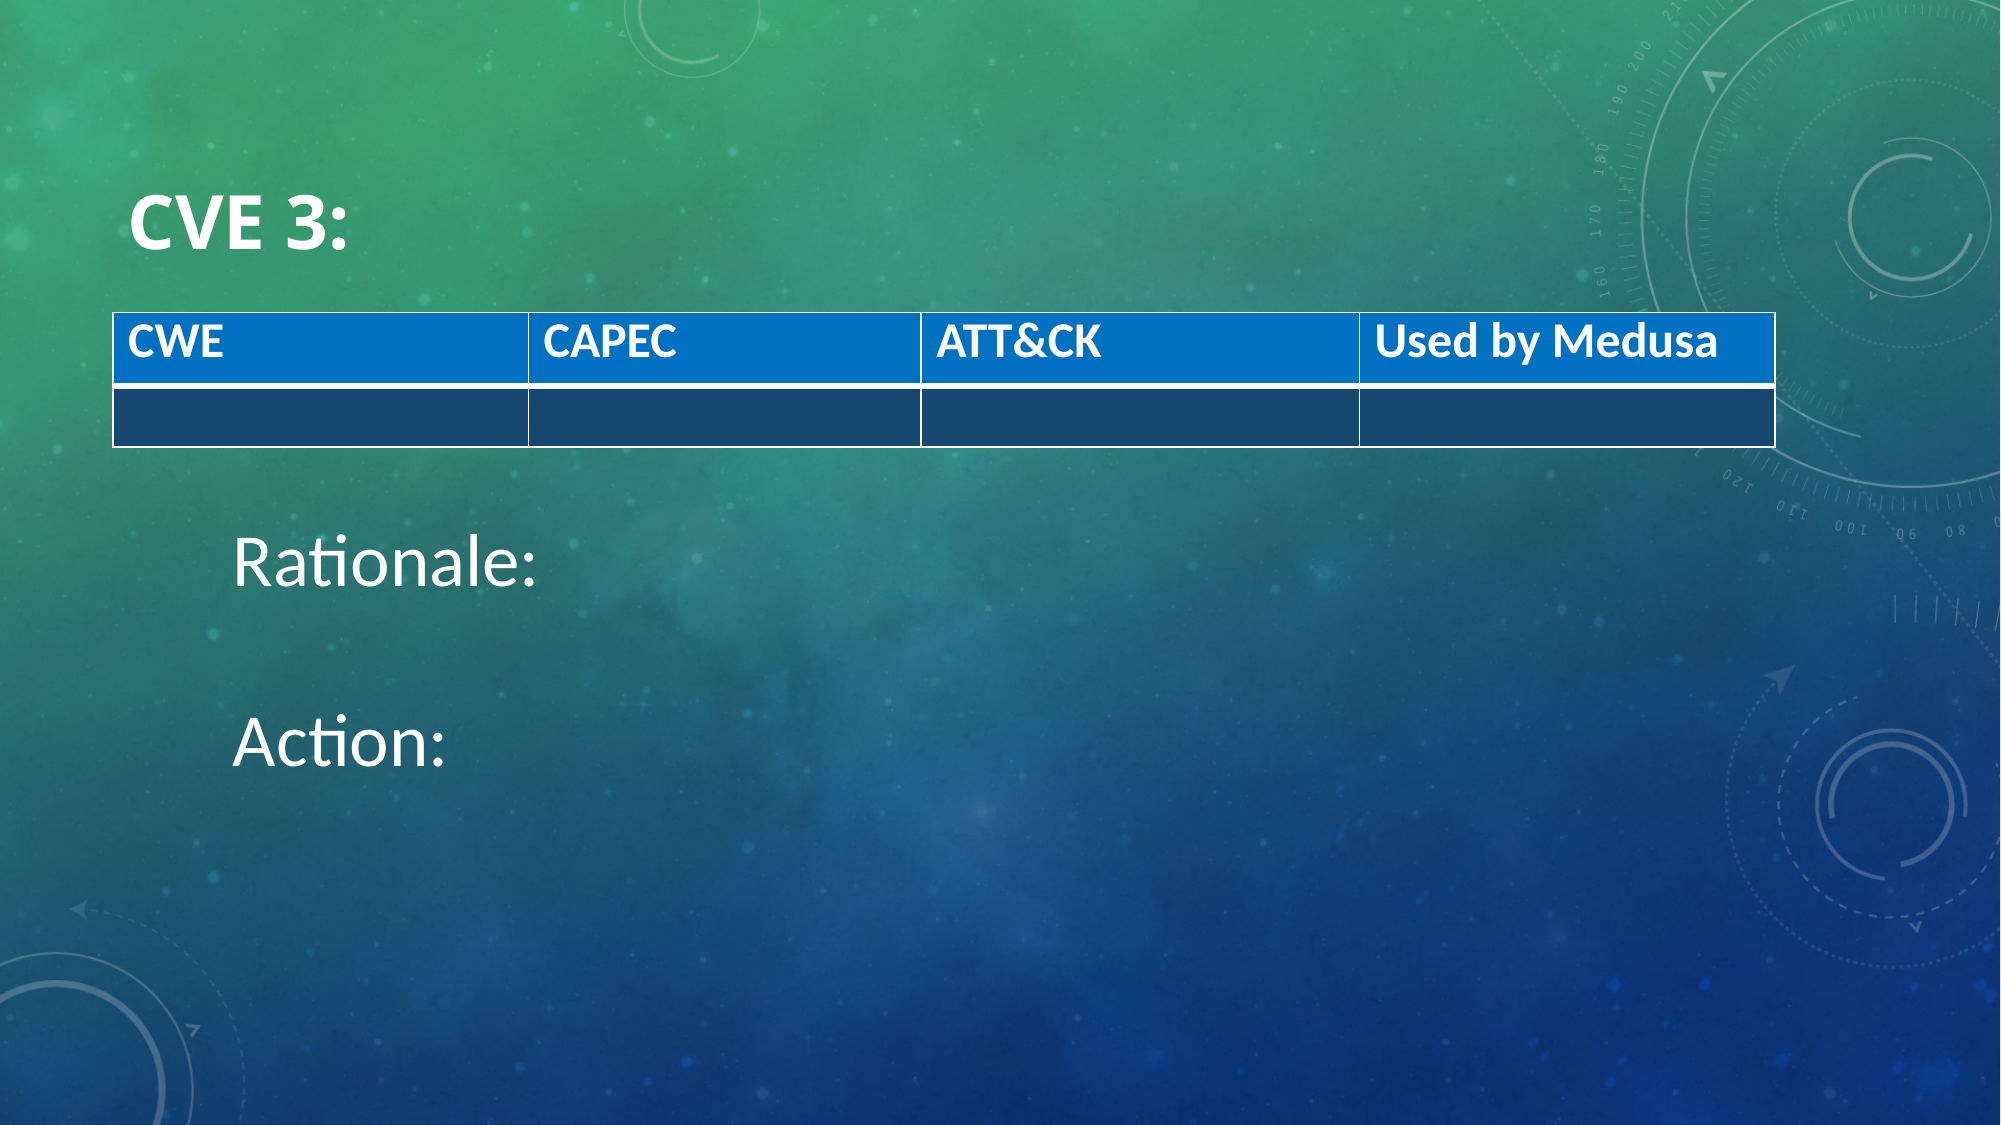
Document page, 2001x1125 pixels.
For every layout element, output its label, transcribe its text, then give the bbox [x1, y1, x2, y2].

picture [0, 0, 2001, 1125]
table_header CWE [114, 313, 528, 383]
text_box Rationale: Action: [217, 504, 1708, 790]
table_cell [922, 389, 1359, 446]
table_header Used by Medusa [1360, 313, 1774, 383]
table_header ATT&CK [922, 313, 1359, 383]
table_cell [114, 389, 528, 446]
table_cell [529, 389, 920, 446]
table_cell [1360, 389, 1774, 446]
table_header CAPEC [529, 313, 920, 383]
title CVE 3: [112, 99, 1775, 312]
